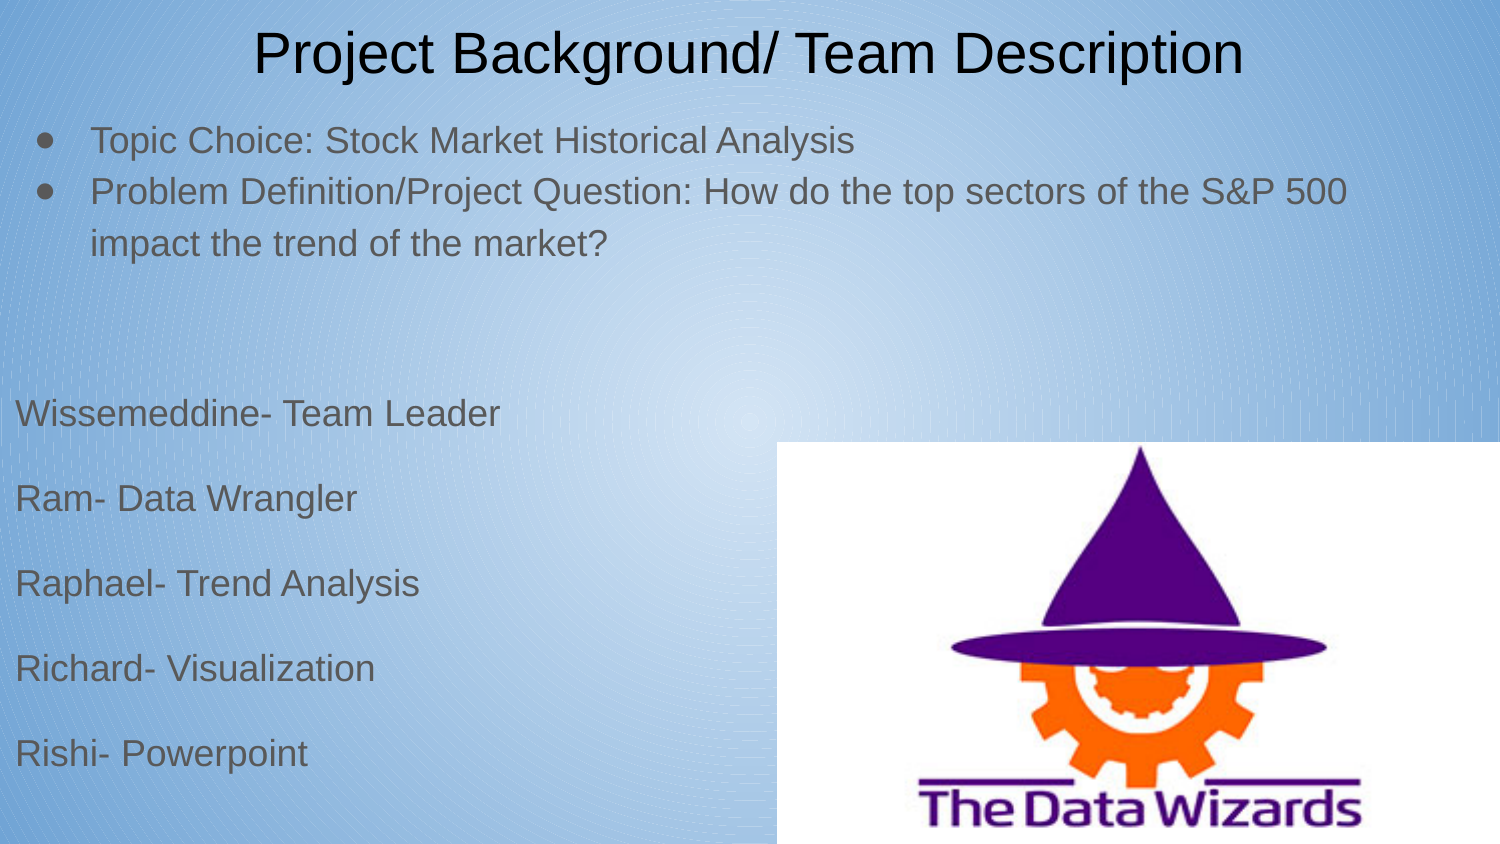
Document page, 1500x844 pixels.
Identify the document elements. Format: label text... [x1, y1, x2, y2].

list Topic Choice: Stock Market Historical Analysis Problem Definition/Project Question: How do the top sectors of the S&P 500 impact the trend of the market? Wissemeddine- Team Leader Ram- Data Wrangler Raphael- Trend Analysis Richard- Visualization Rishi- Powerpoint [0, 93, 1398, 655]
picture [777, 442, 1500, 844]
title Project Background/ Team Description [0, 0, 1500, 94]
